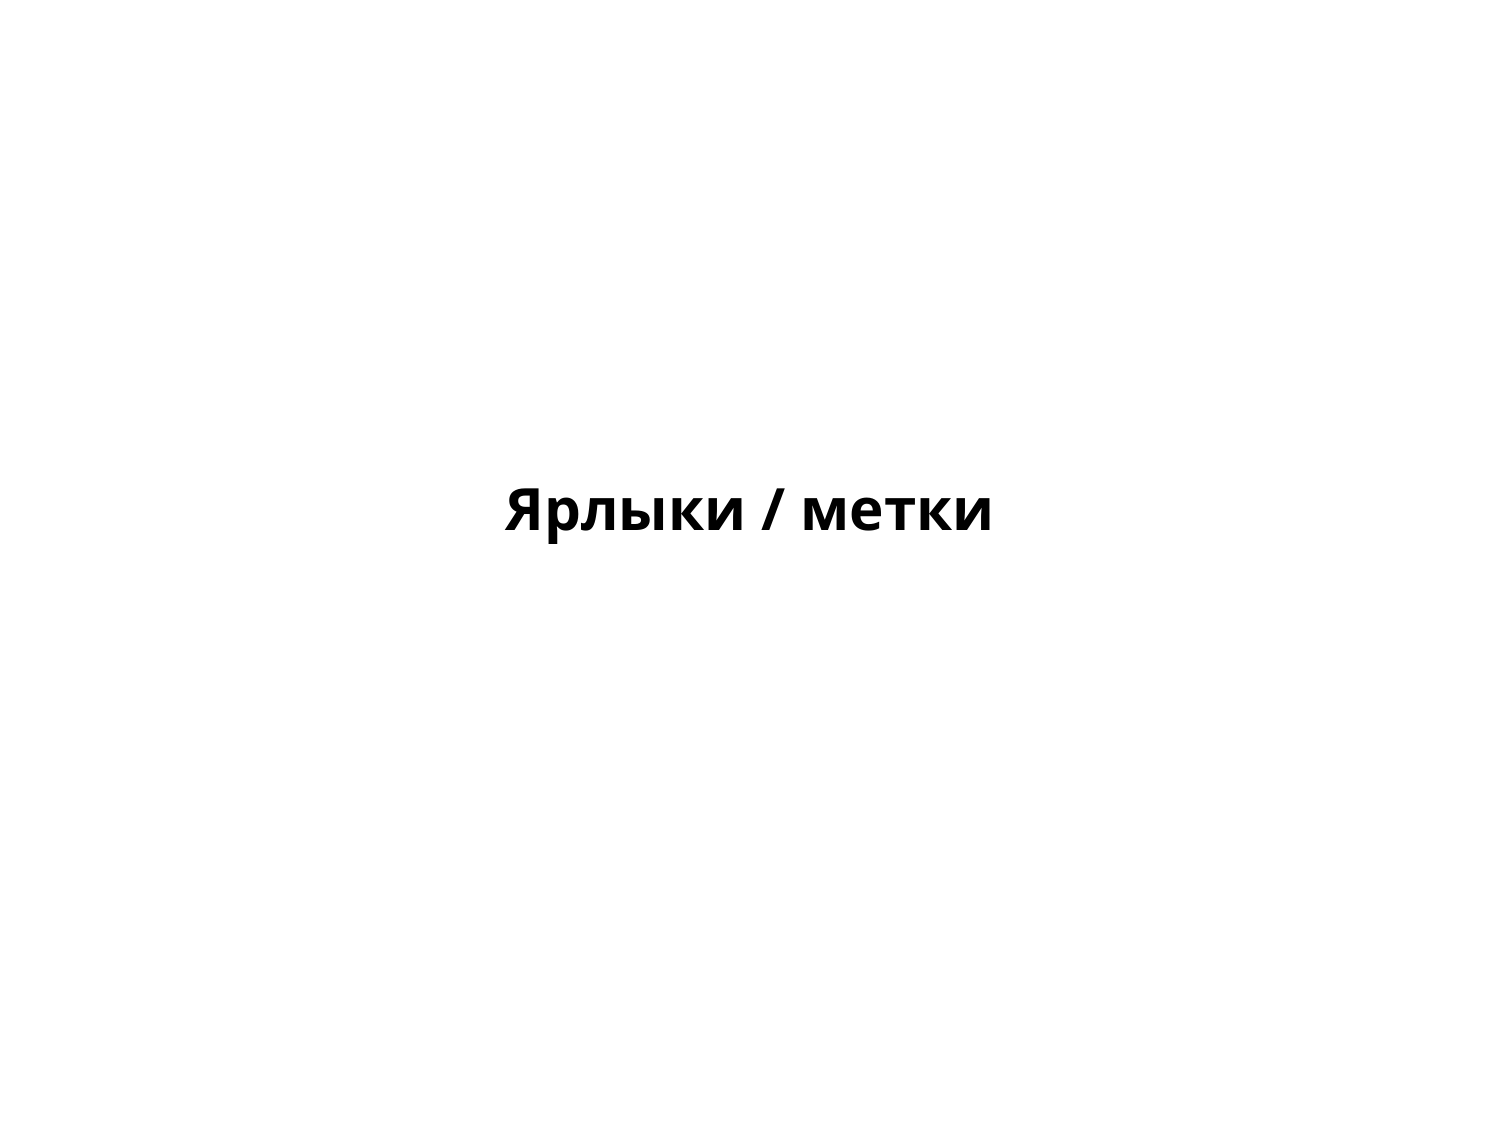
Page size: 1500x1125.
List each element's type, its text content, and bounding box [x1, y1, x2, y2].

text_box Ярлыки / метки [17, 464, 1483, 550]
